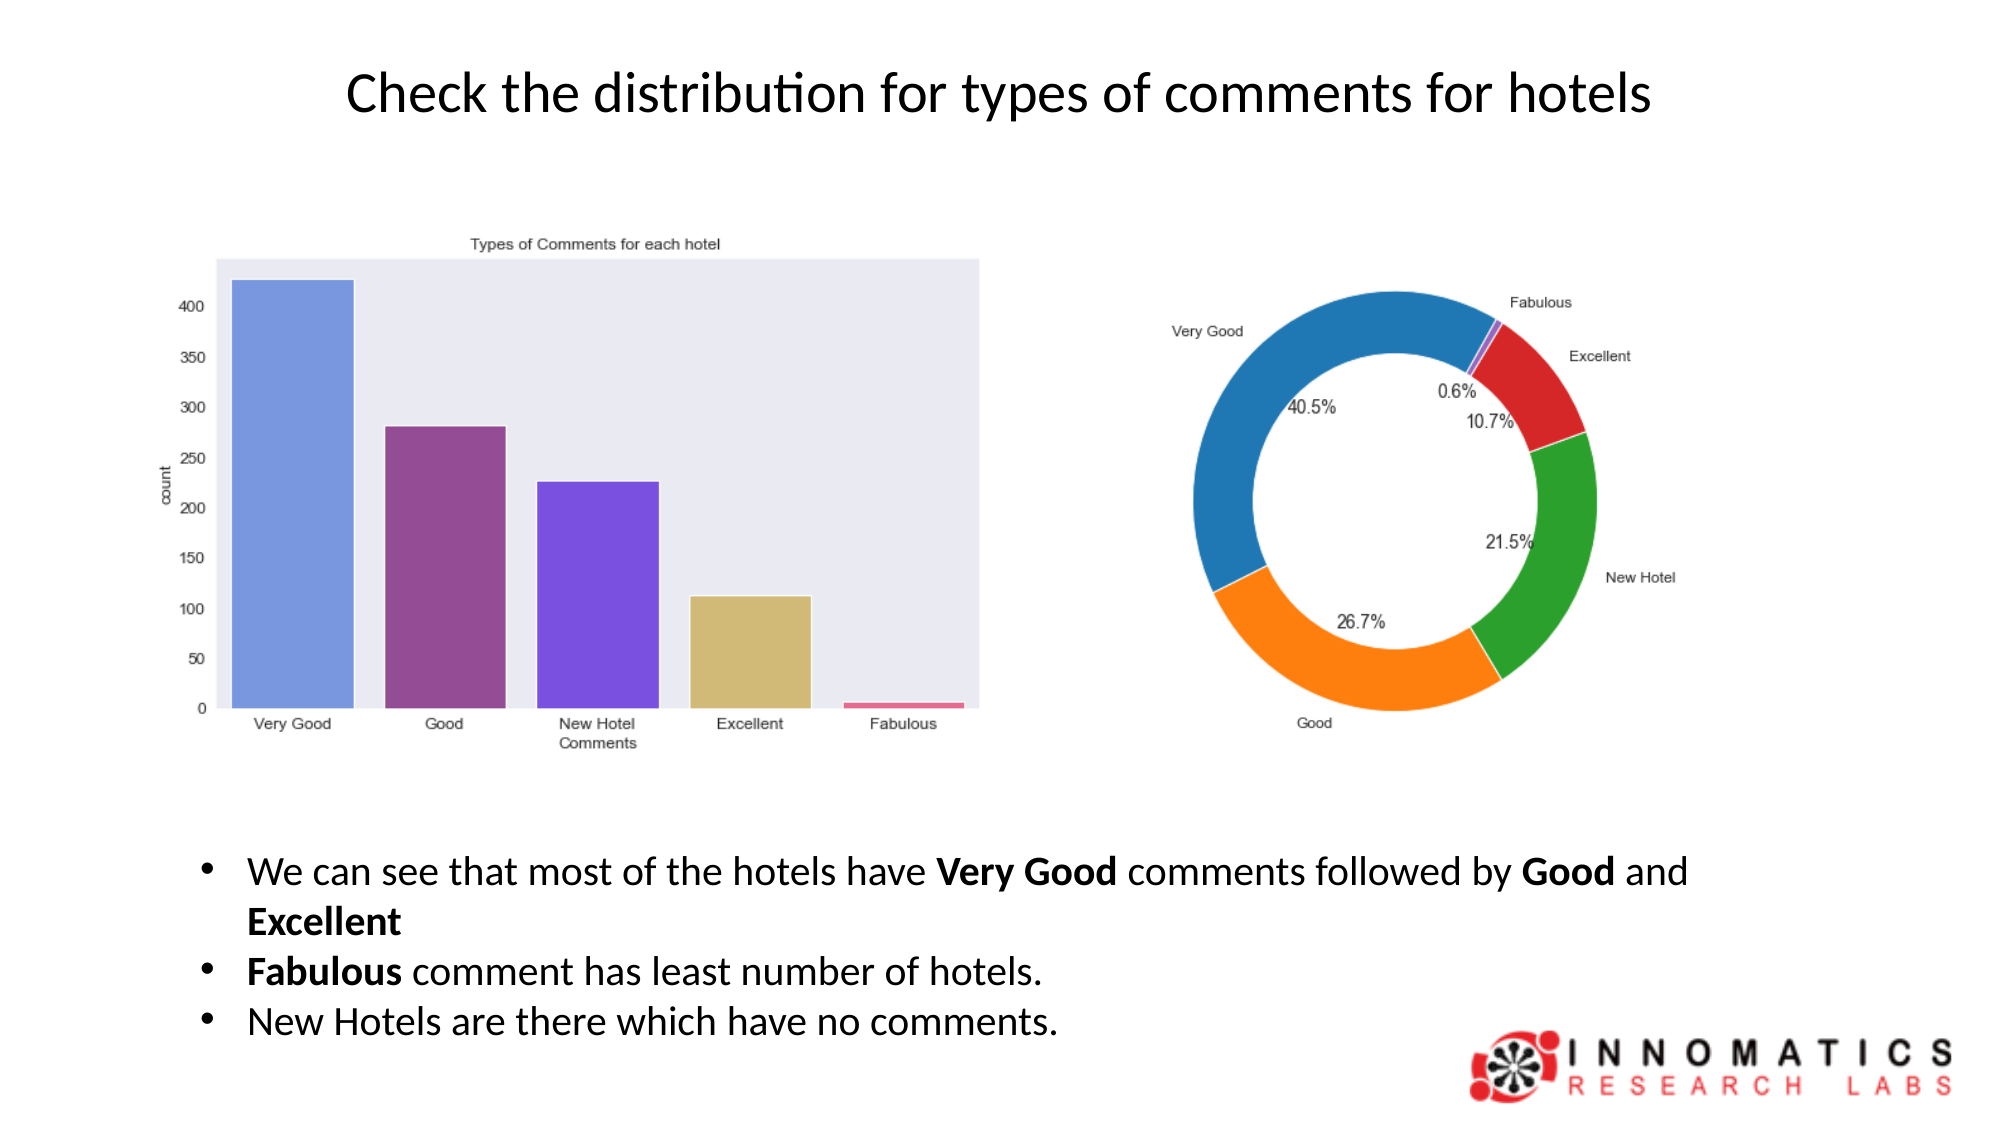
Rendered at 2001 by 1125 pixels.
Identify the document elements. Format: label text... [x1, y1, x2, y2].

picture [1445, 1014, 1975, 1125]
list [1133, 229, 1684, 774]
title Check the distribution for types of comments for hotels [137, 59, 1863, 207]
text_box We can see that most of the hotels have Very Good comments followed by Good and Excellent Fabulous comment has least number of hotels. New Hotels are there which have no comments. [185, 836, 1863, 1051]
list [149, 228, 989, 761]
